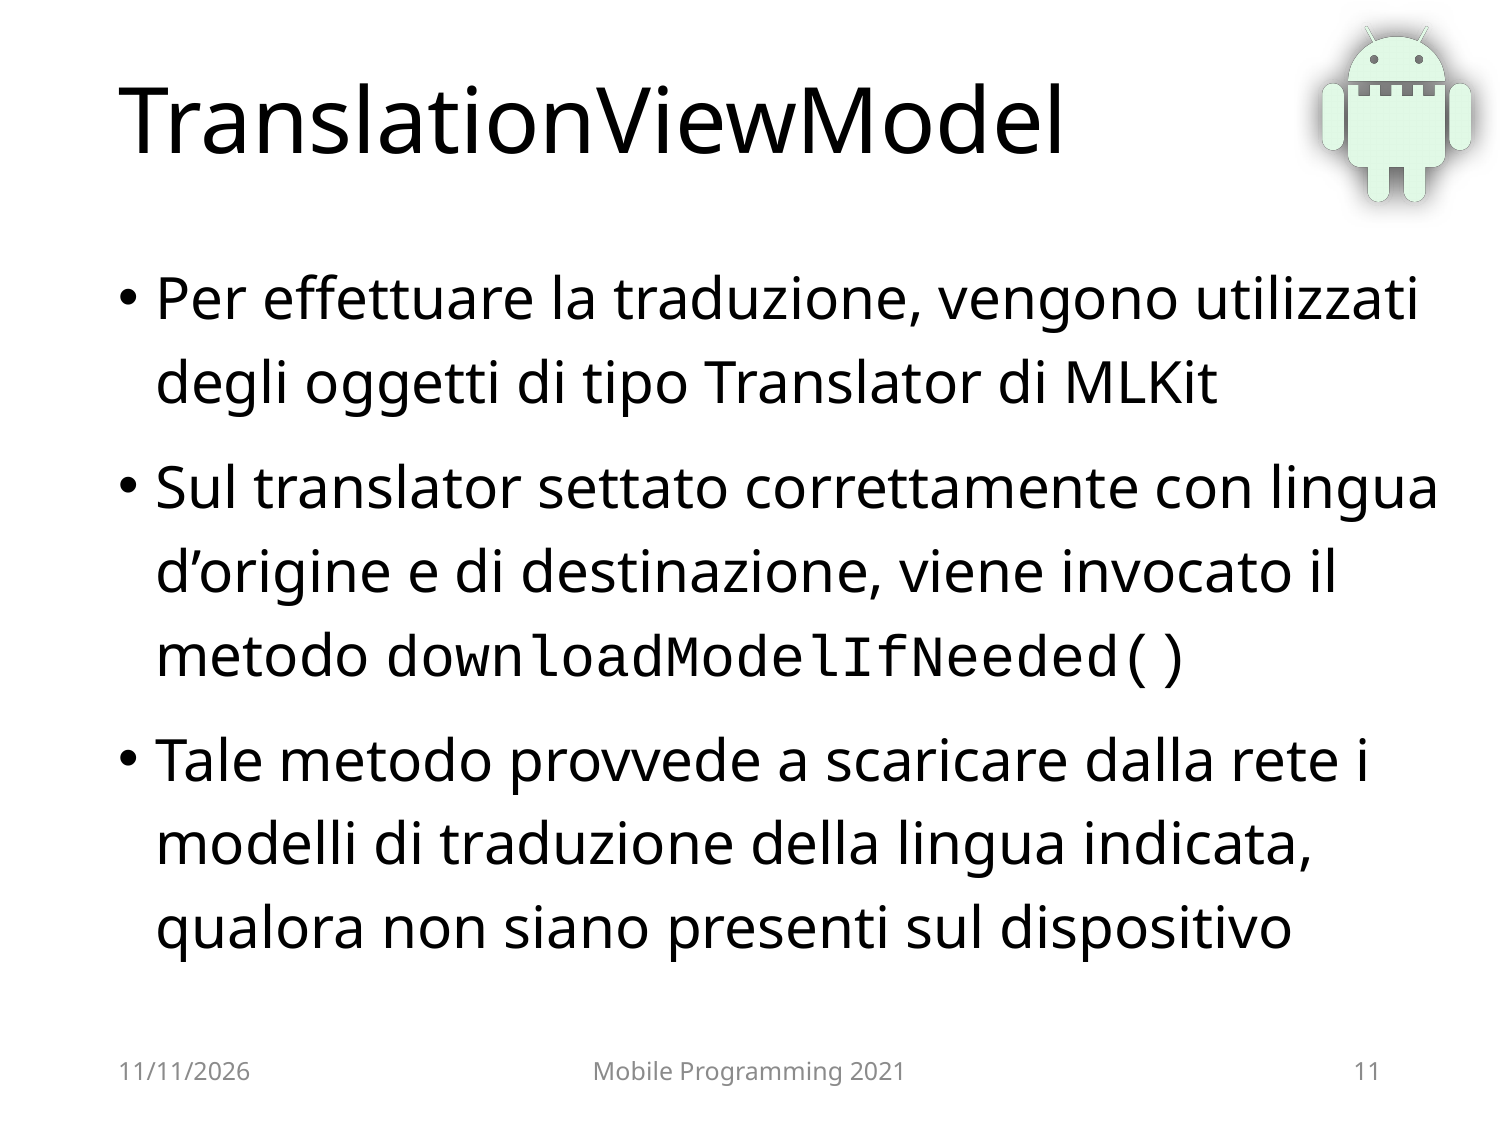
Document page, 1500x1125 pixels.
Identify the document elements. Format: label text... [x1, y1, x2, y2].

footer Mobile Programming 2021 [496, 1042, 1004, 1103]
list Per effettuare la traduzione, vengono utilizzati degli oggetti di tipo Translator di MLKit Sul translator settato correttamente con lingua d’origine e di destinazione, viene invocato il metodo downloadModelIfNeeded() Tale metodo provvede a scaricare dalla rete i modelli di traduzione della lingua indicata, qualora non siano presenti sul dispositivo [103, 239, 1475, 1007]
picture [1318, 22, 1475, 206]
title TranslationViewModel [103, 59, 1397, 188]
slide_number 11 [1059, 1042, 1397, 1103]
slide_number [103, 1042, 441, 1103]
